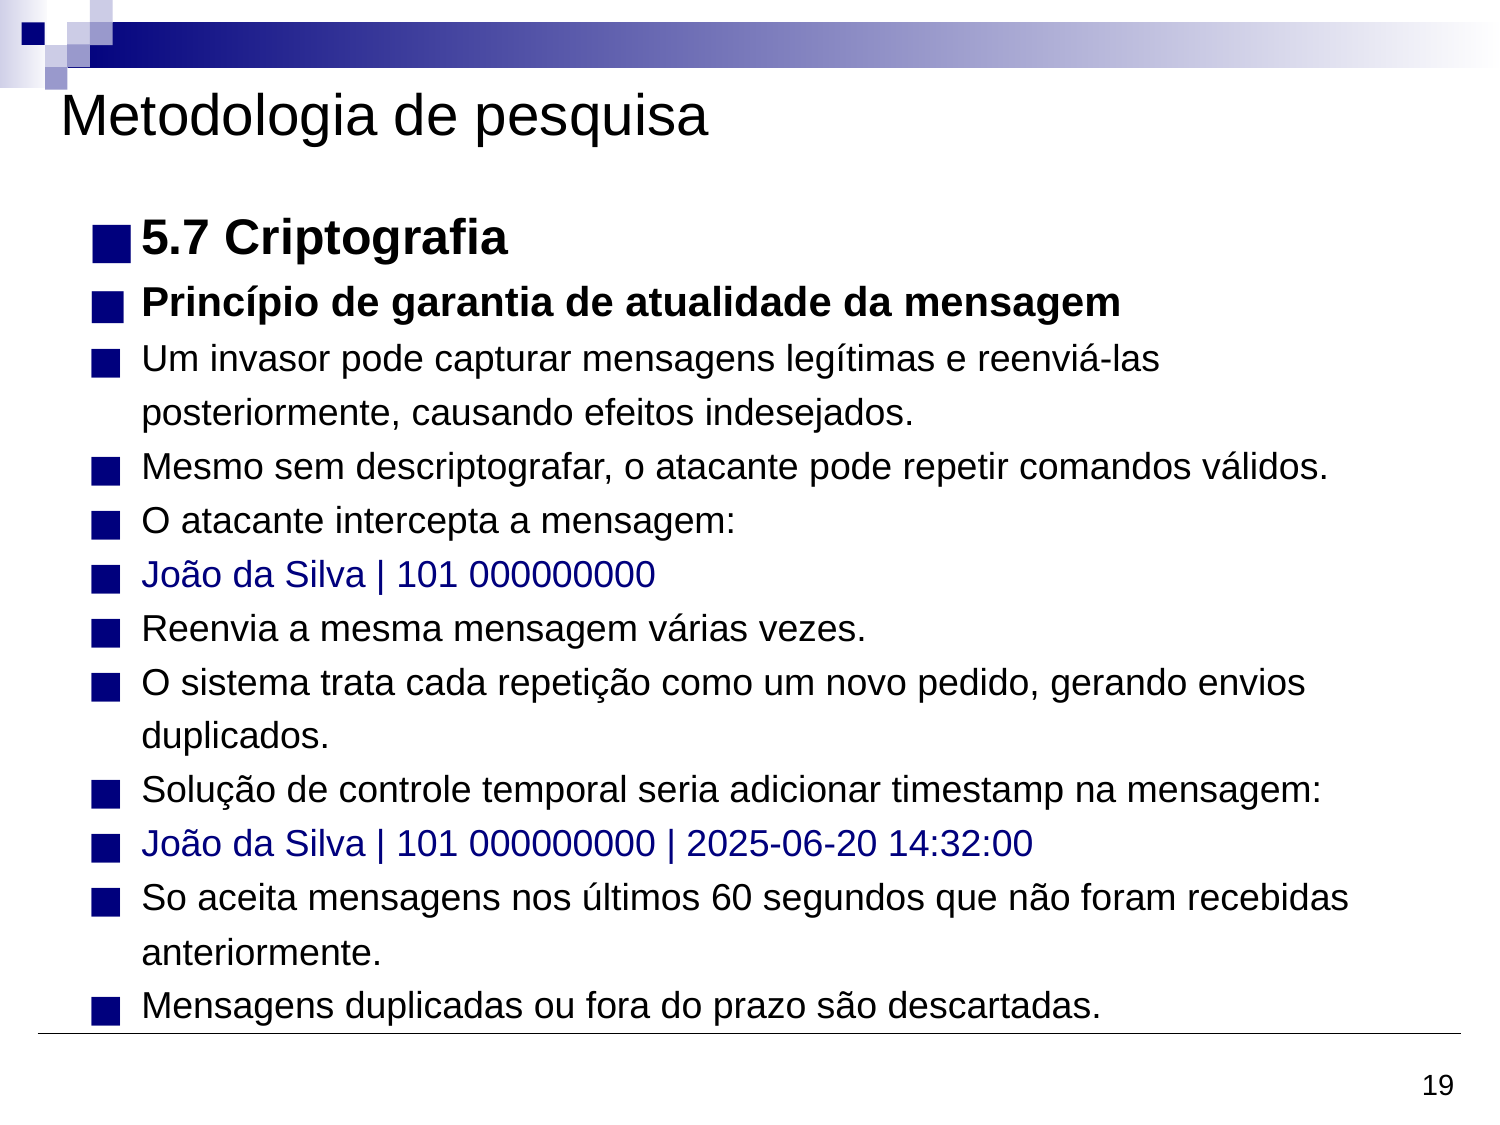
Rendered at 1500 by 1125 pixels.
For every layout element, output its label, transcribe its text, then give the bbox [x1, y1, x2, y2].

text_box [725, 537, 1128, 940]
title Metodologia de pesquisa [45, 22, 1443, 188]
list 5.7 Criptografia Princípio de garantia de atualidade da mensagem Um invasor pode capturar mensagens legítimas e reenviá-las posteriormente, causando efeitos indesejados. Mesmo sem descriptografar, o atacante pode repetir comandos válidos. O atacante intercepta a mensagem: João da Silva | 101 000000000 Reenvia a mesma mensagem várias vezes. O sistema trata cada repetição como um novo pedido, gerando envios duplicados. Solução de controle temporal seria adicionar timestamp na mensagem: João da Silva | 101 000000000 | 2025-06-20 14:32:00 So aceita mensagens nos últimos 60 segundos que não foram recebidas anteriormente. Mensagens duplicadas ou fora do prazo são descartadas. [51, 185, 1415, 1058]
